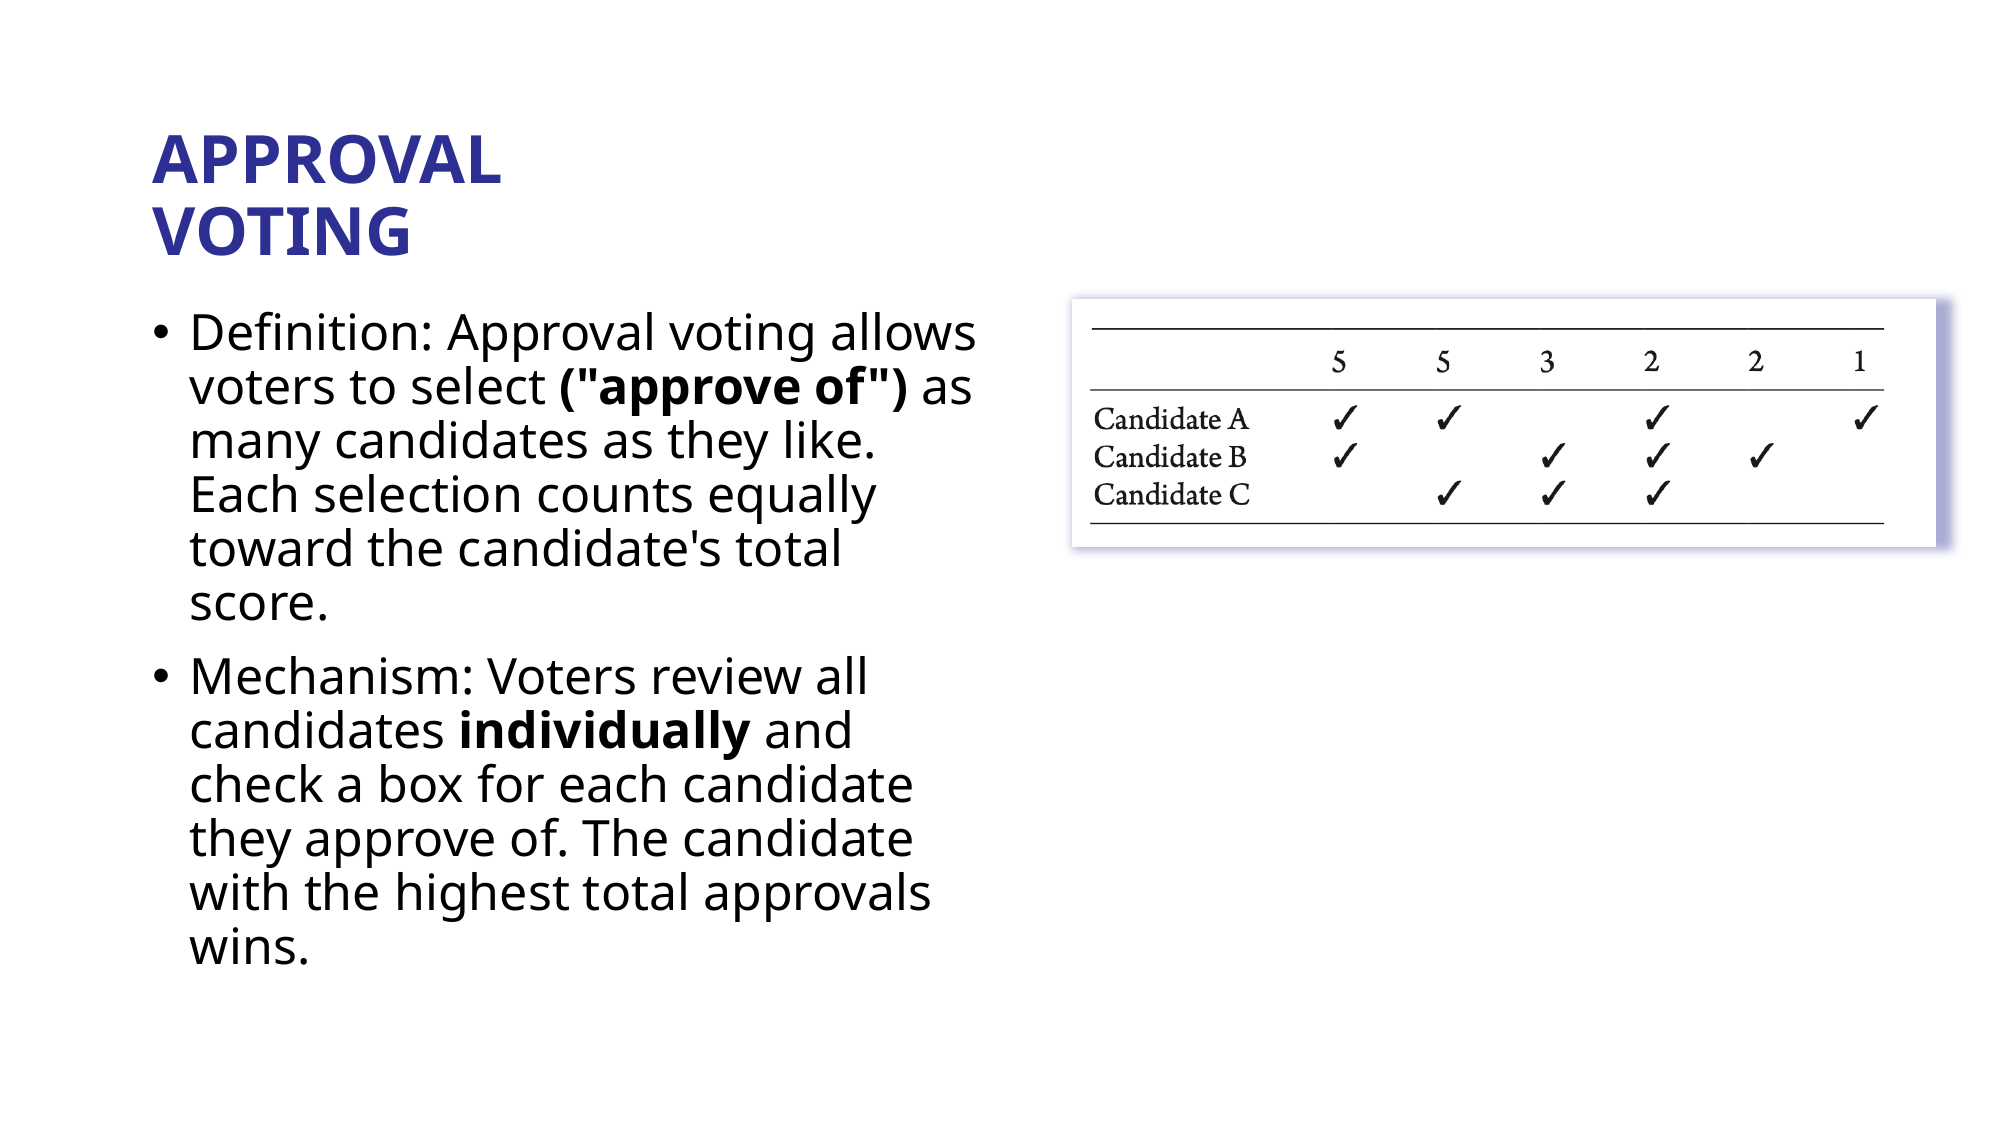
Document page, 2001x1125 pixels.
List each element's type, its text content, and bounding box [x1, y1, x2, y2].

title APPROVAL VOTING [137, 74, 728, 278]
picture [1072, 298, 1936, 548]
list Definition: Approval voting allows voters to select ("approve of") as many candidates as they like. Each selection counts equally toward the candidate's total score. Mechanism: Voters review all candidates individually and check a box for each candidate they approve of. The candidate with the highest total approvals wins. [137, 299, 1000, 1014]
